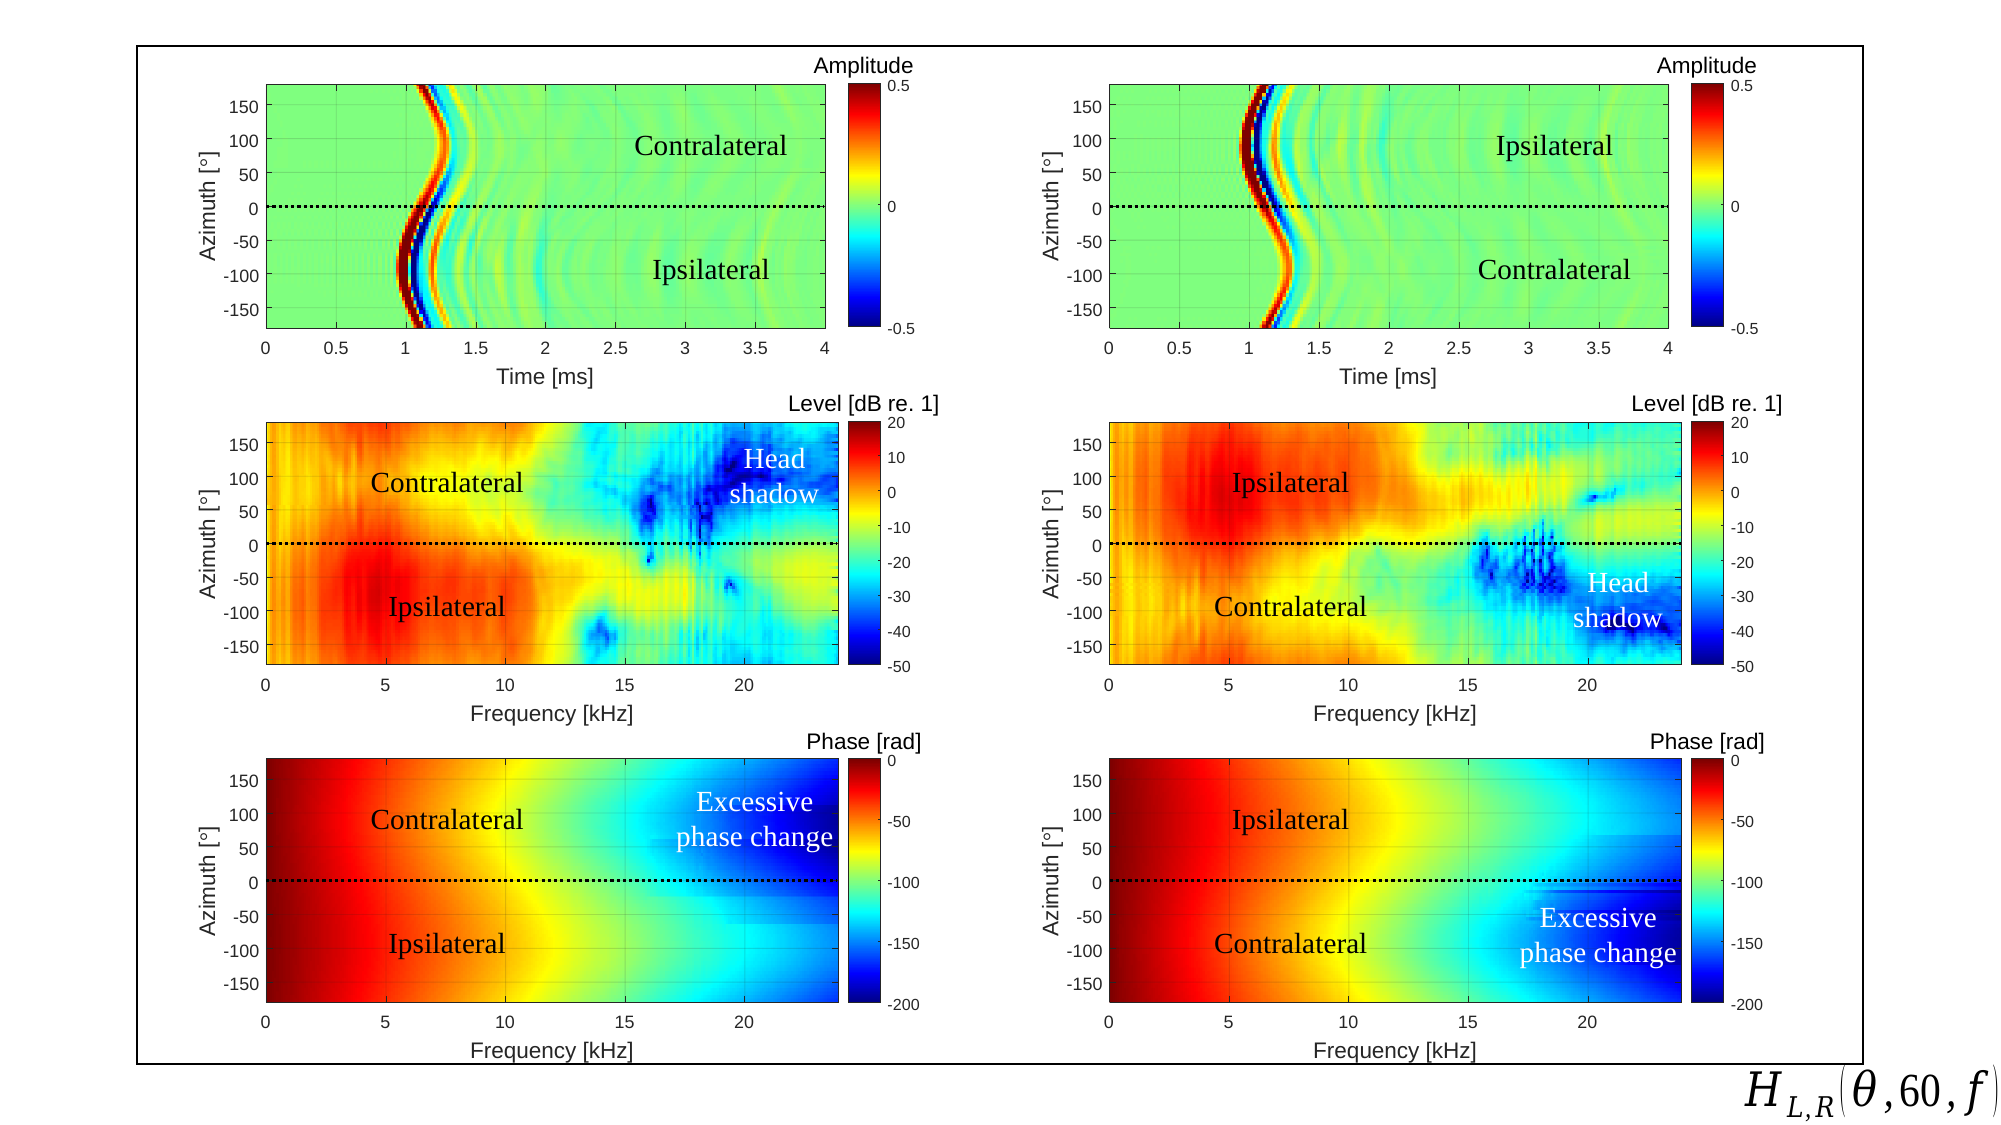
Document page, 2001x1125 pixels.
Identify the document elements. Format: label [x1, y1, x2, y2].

text_box [136, 45, 156, 1065]
text_box [1844, 45, 1864, 1065]
picture [156, 0, 1844, 1125]
